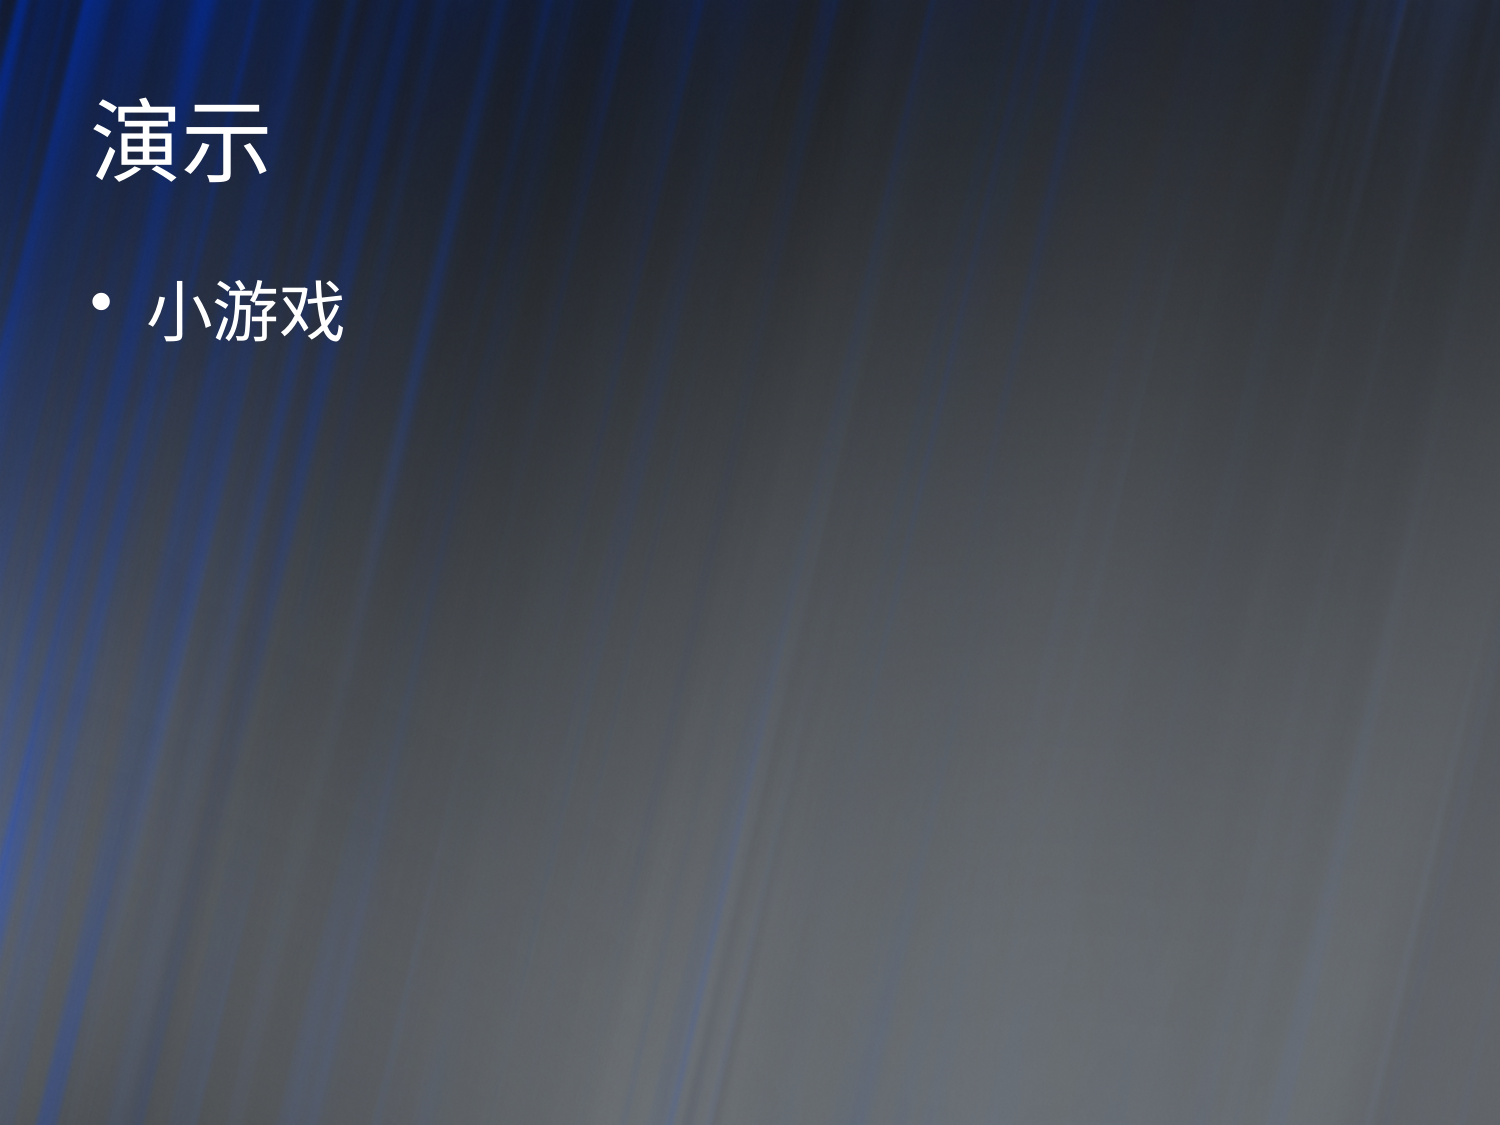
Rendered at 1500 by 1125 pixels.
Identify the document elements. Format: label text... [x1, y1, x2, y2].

picture [0, 0, 1500, 1125]
title 演示 [74, 44, 1426, 233]
list 小游戏 [74, 262, 1426, 1006]
